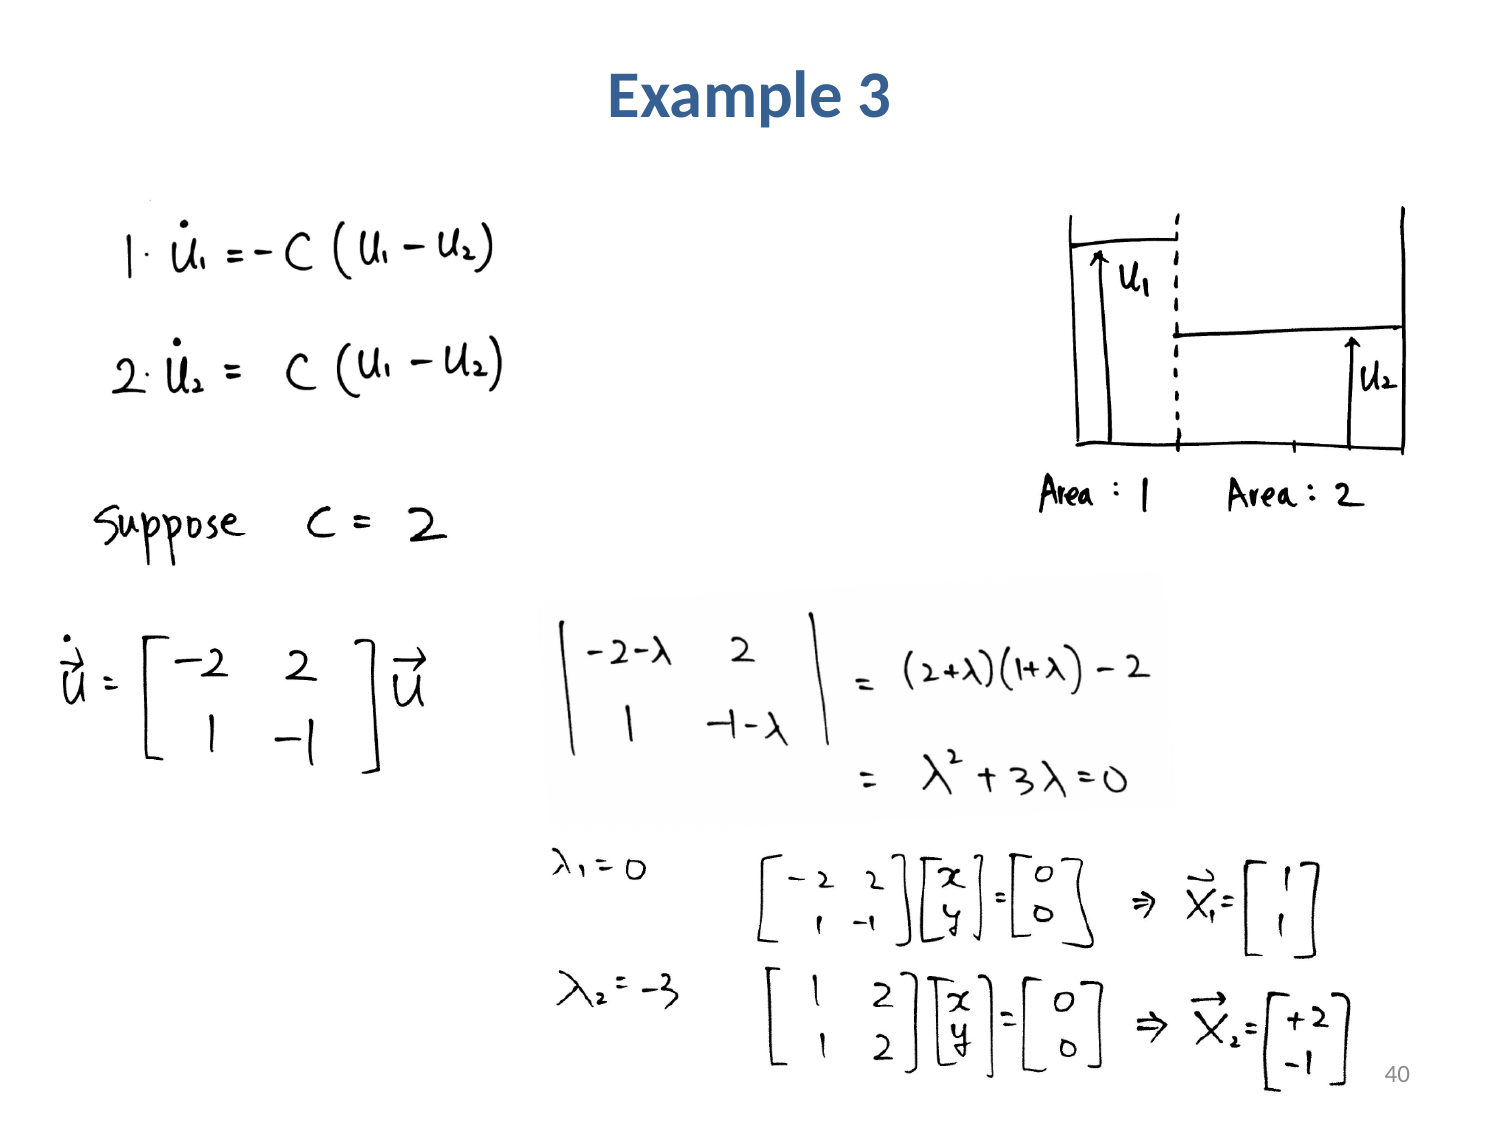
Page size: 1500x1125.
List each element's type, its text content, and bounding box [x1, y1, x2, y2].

title Example 3 [74, 44, 1426, 138]
picture [37, 612, 438, 788]
picture [522, 571, 1363, 1101]
slide_number 40 [1366, 1042, 1425, 1103]
picture [100, 199, 516, 409]
picture [1012, 185, 1430, 530]
picture [75, 474, 463, 572]
